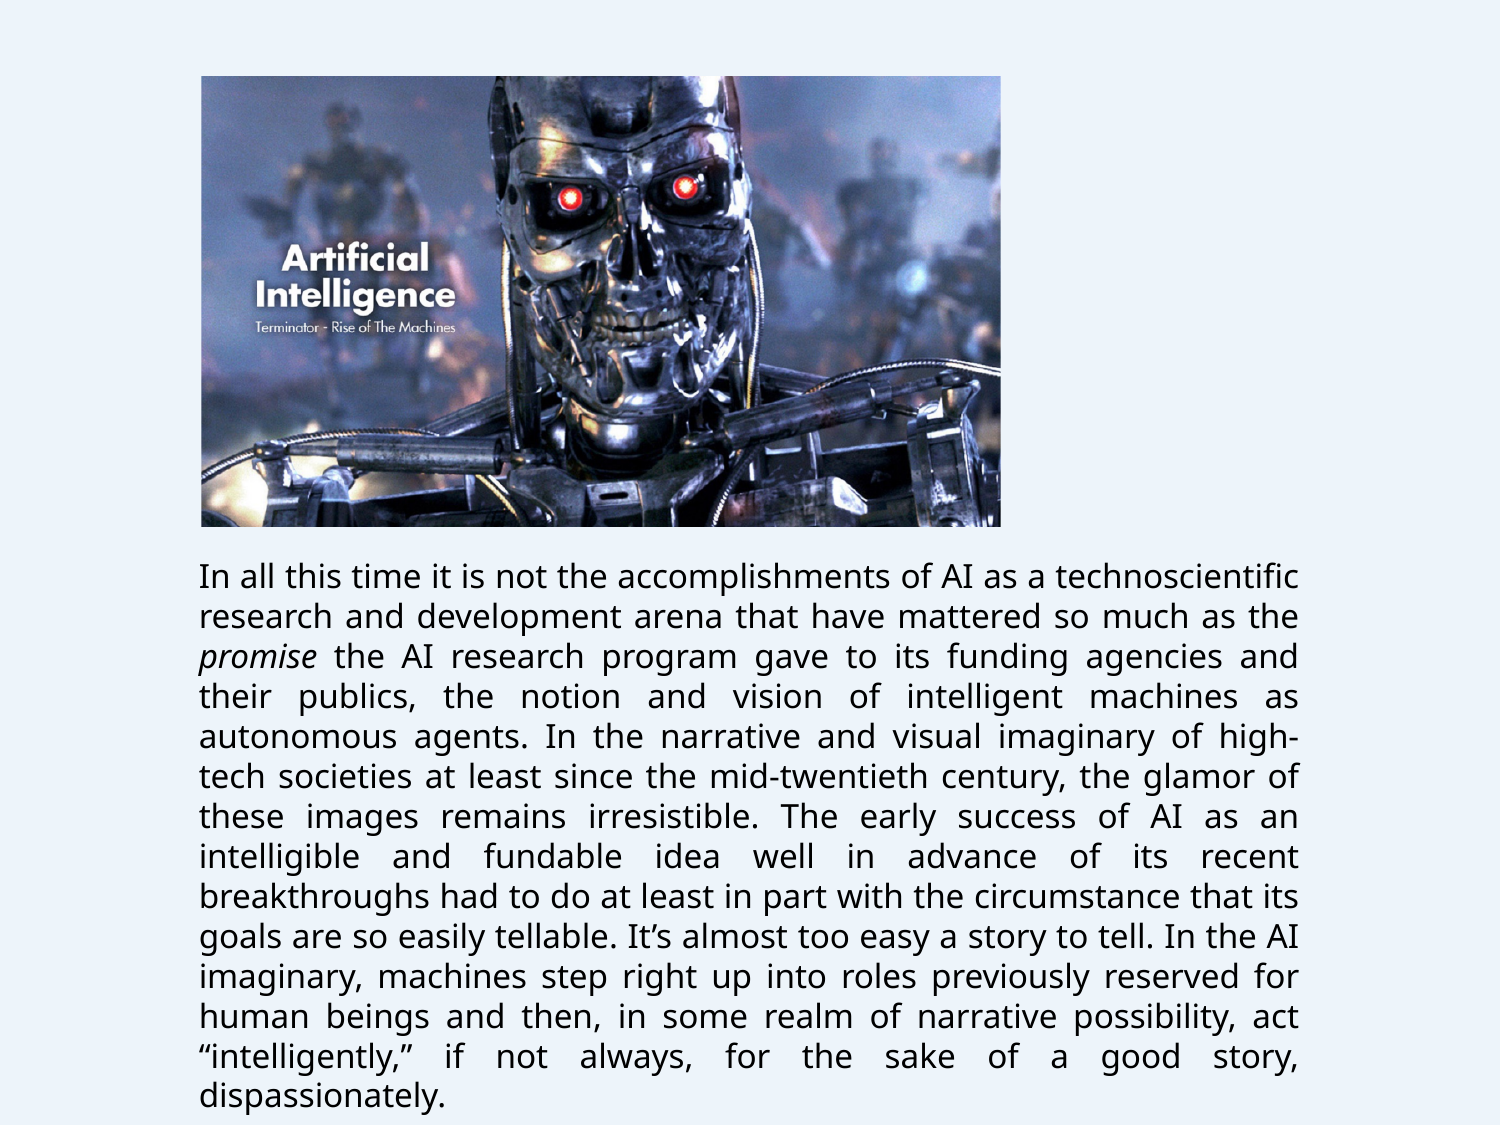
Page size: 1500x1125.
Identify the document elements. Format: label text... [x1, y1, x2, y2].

text_box In all this time it is not the accomplishments of AI as a technoscientific research and development arena that have mattered so much as the promise the AI research program gave to its funding agencies and their publics, the notion and vision of intelligent machines as autonomous agents. In the narrative and visual imaginary of high-tech societies at least since the mid-twentieth century, the glamor of these images remains irresistible. The early success of AI as an intelligible and fundable idea well in advance of its recent breakthroughs had to do at least in part with the circumstance that its goals are so easily tellable. It’s almost too easy a story to tell. In the AI imaginary, machines step right up into roles previously reserved for human beings and then, in some realm of narrative possibility, act “intelligently,” if not always, for the sake of a good story, dispassionately. [183, 548, 1316, 1122]
picture [200, 76, 1002, 528]
